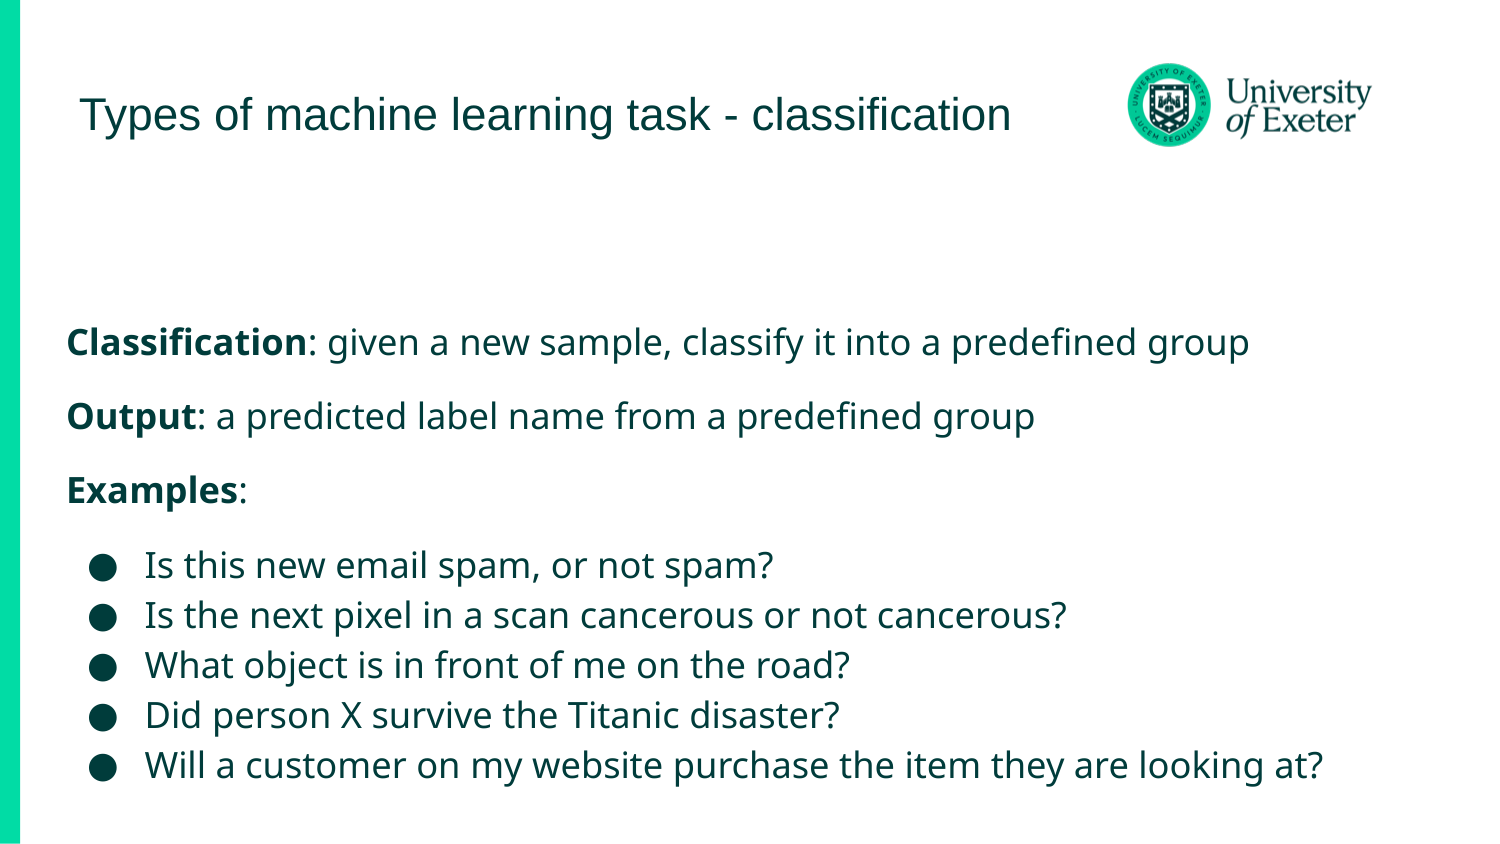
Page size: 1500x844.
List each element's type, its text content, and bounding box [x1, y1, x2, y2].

title Types of machine learning task - classification [64, 77, 1086, 153]
text_box Classification: given a new sample, classify it into a predefined group Output: a predicted label name from a predefined group Examples: Is this new email spam, or not spam? Is the next pixel in a scan cancerous or not cancerous? What object is in front of me on the road? Did person X survive the Titanic disaster? Will a customer on my website purchase the item they are looking at? [51, 297, 1449, 803]
picture [1115, 16, 1385, 194]
